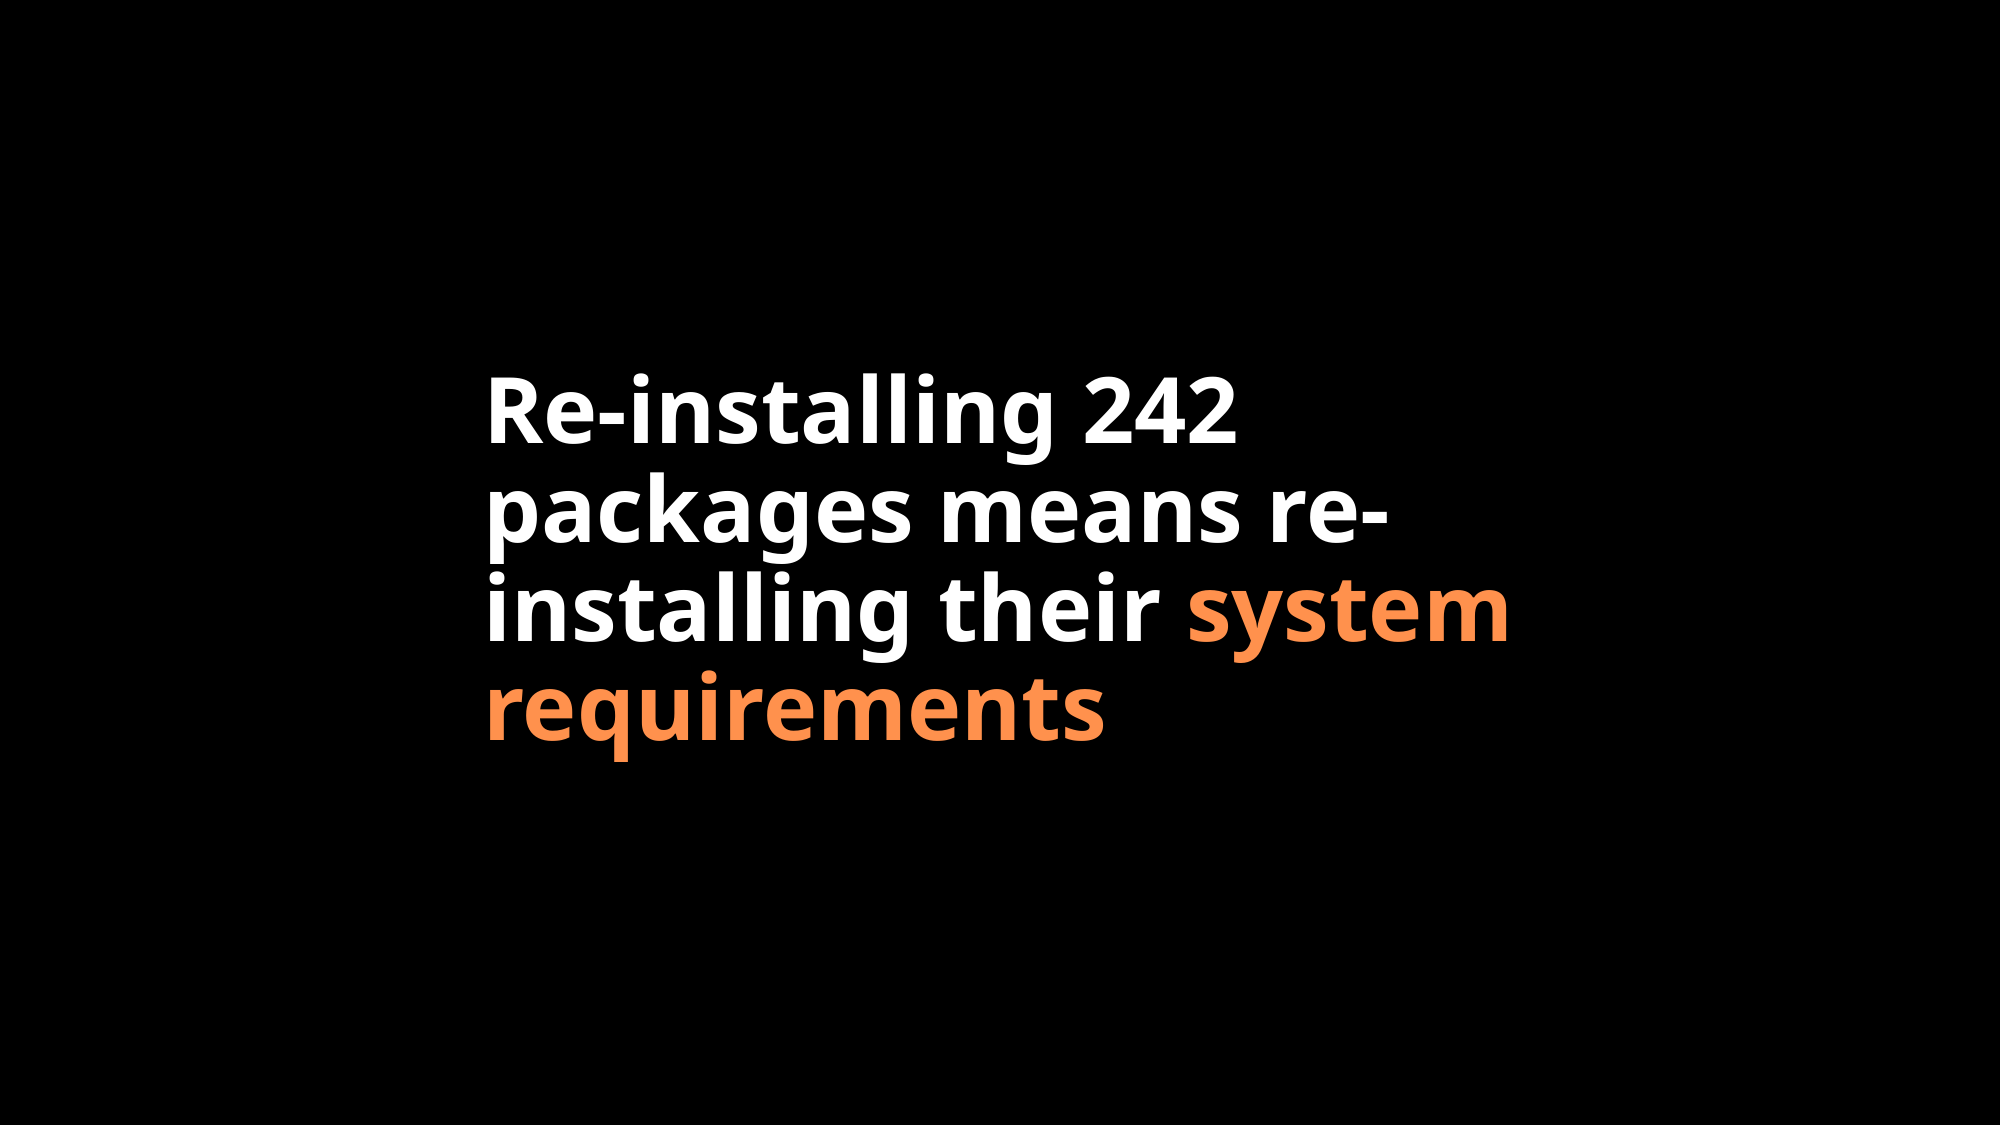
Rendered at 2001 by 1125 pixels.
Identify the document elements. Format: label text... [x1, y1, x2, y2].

title Re-installing 242 packages means re-installing their system requirements [468, 392, 1695, 732]
